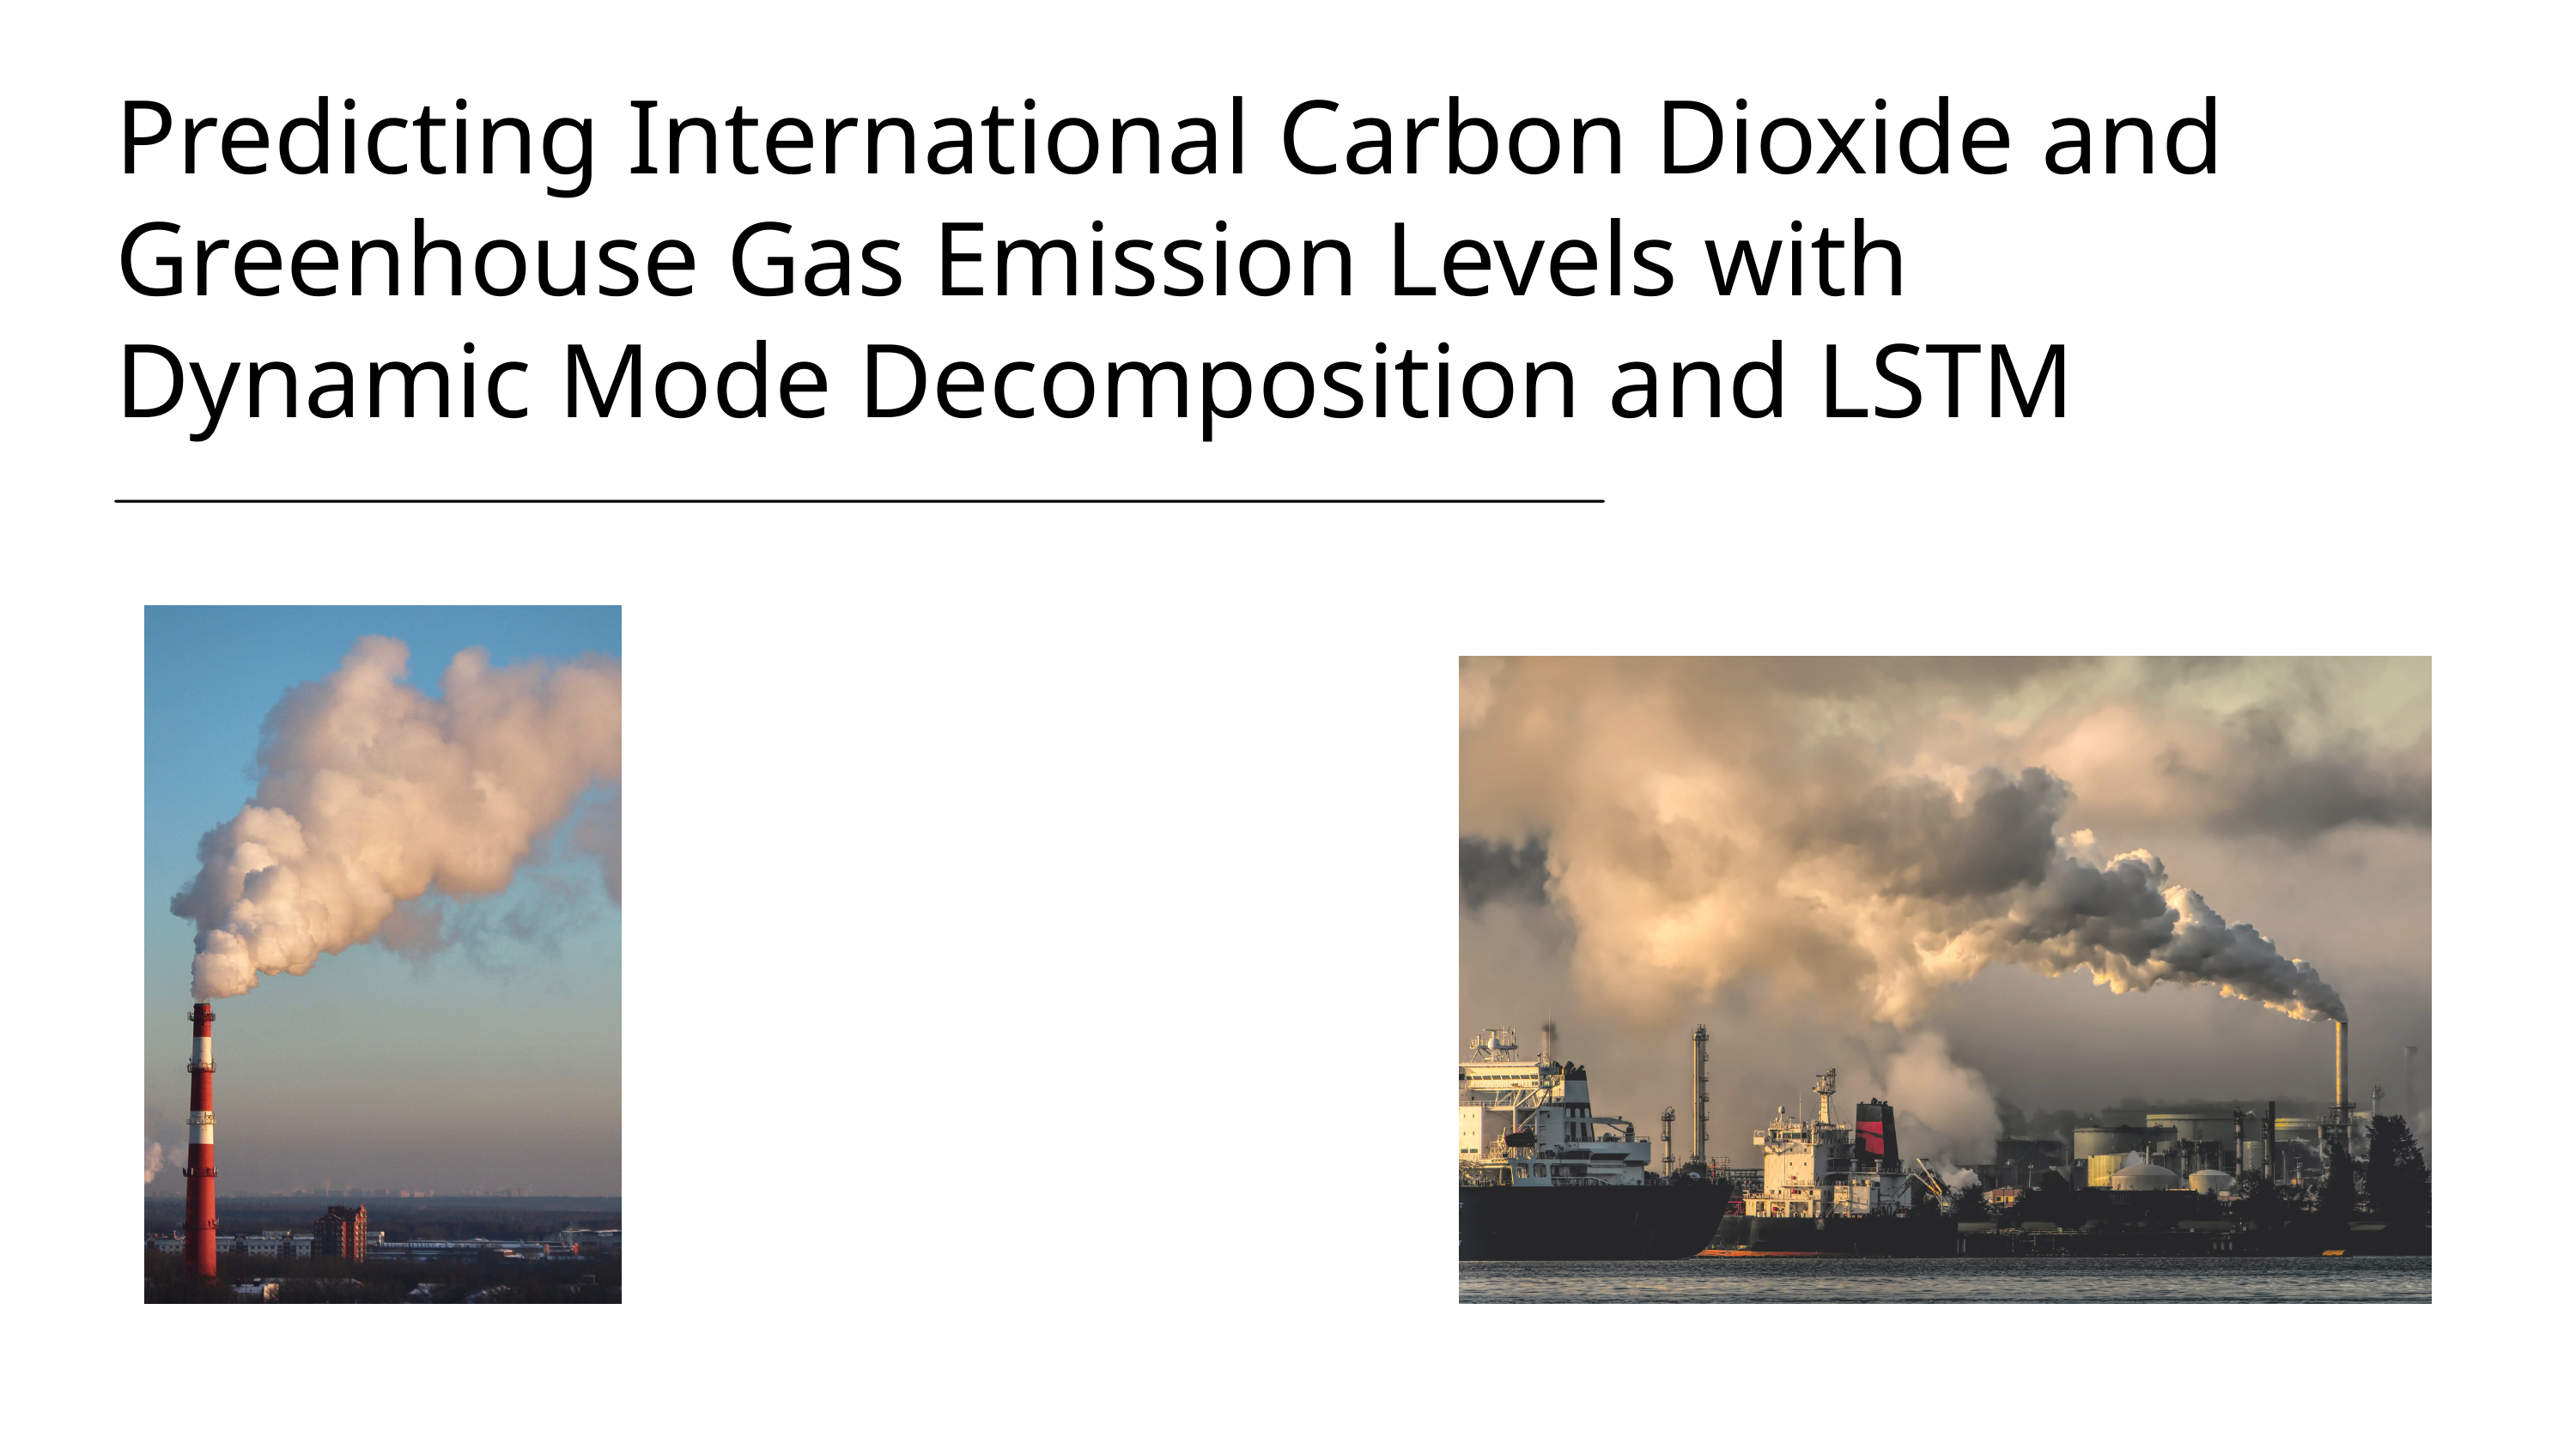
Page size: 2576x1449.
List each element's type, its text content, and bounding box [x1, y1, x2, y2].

text_box Predicting International Carbon Dioxide and Greenhouse Gas Emission Levels with Dynamic Mode Decomposition and LSTM [115, 71, 2304, 439]
picture [144, 605, 622, 1304]
picture [1459, 656, 2432, 1304]
